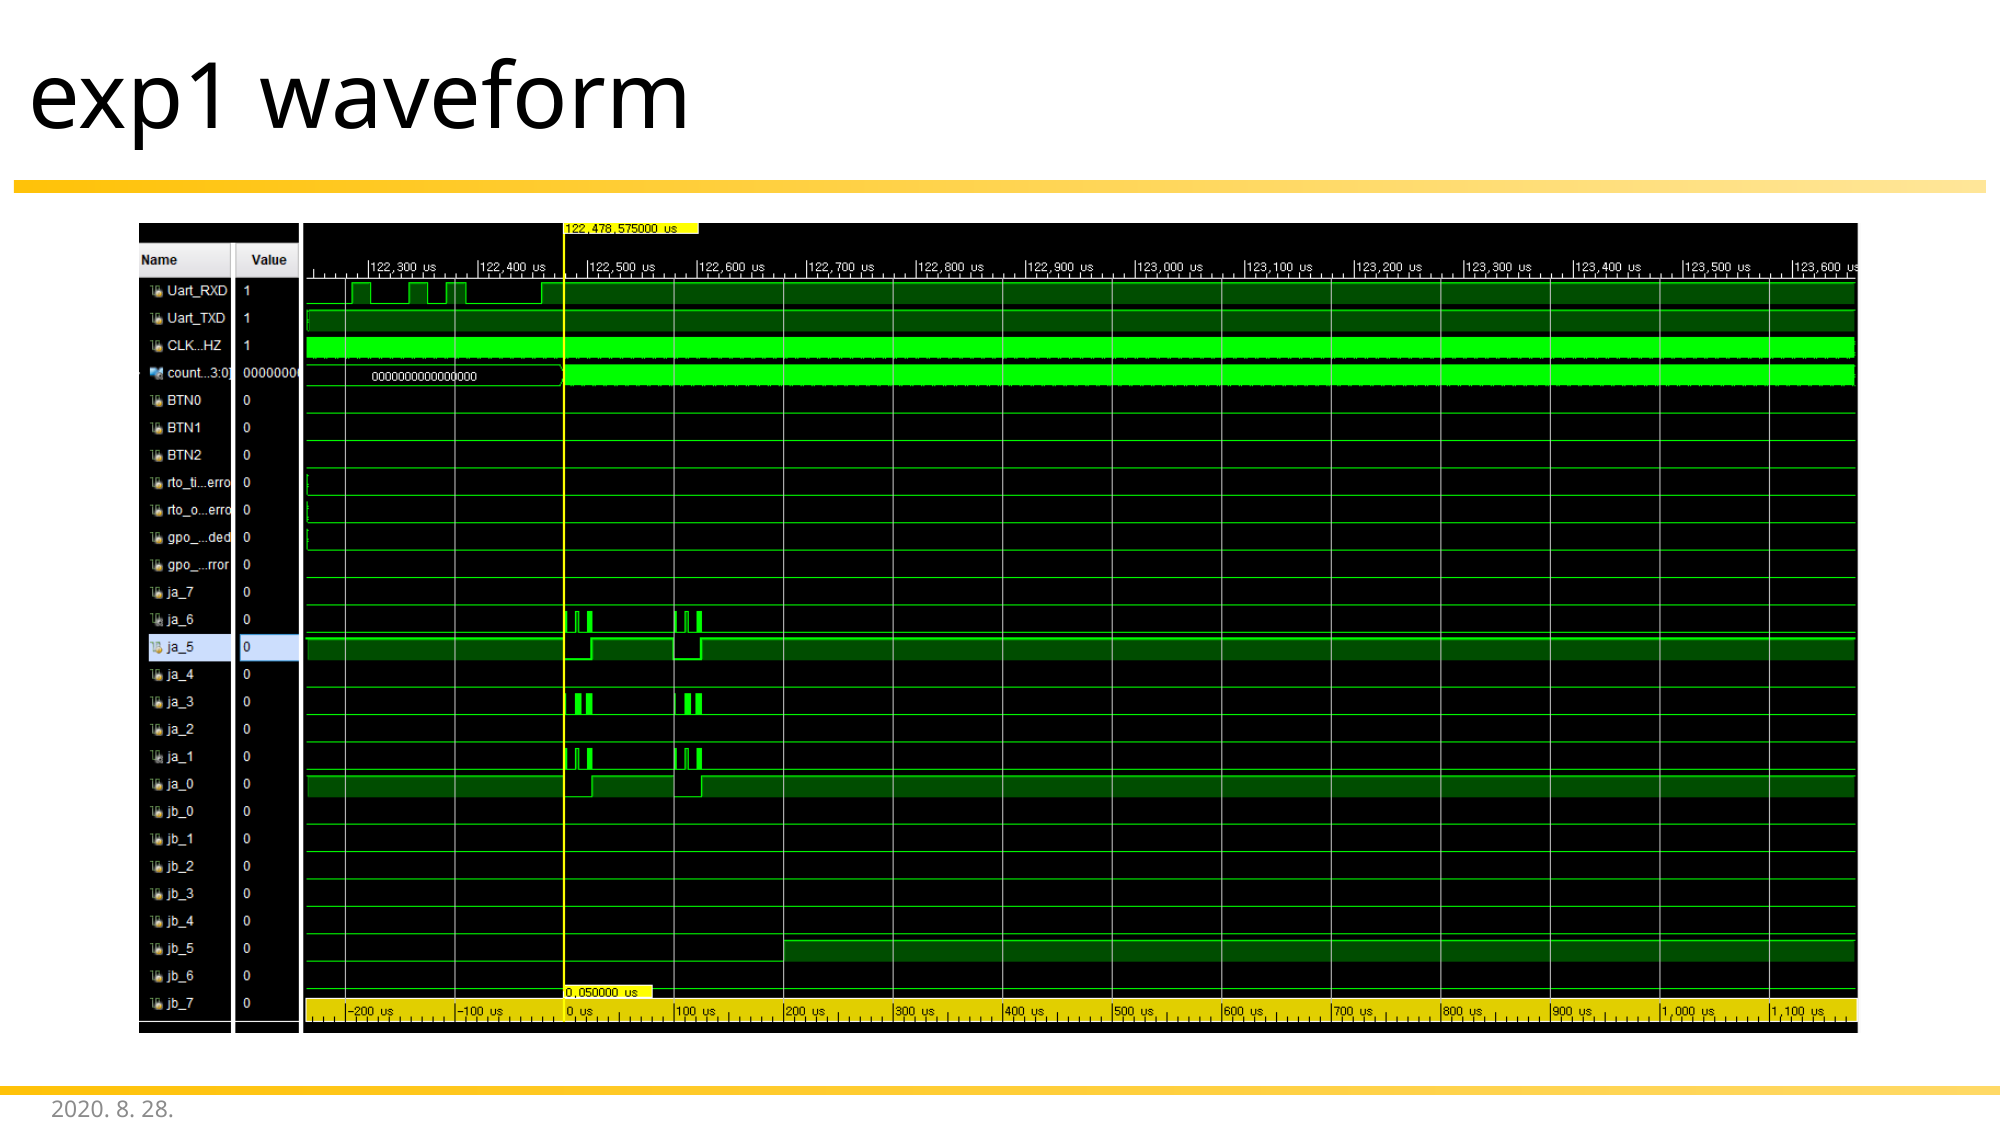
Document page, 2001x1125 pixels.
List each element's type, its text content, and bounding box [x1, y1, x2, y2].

slide_number 2020. 8. 28. [36, 1078, 486, 1125]
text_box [1697, 1087, 1703, 1094]
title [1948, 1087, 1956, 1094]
text_box [599, 180, 605, 192]
picture [139, 223, 1861, 1033]
title exp1 waveform [13, 25, 1986, 173]
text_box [1578, 1087, 1584, 1094]
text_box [1008, 180, 1014, 192]
